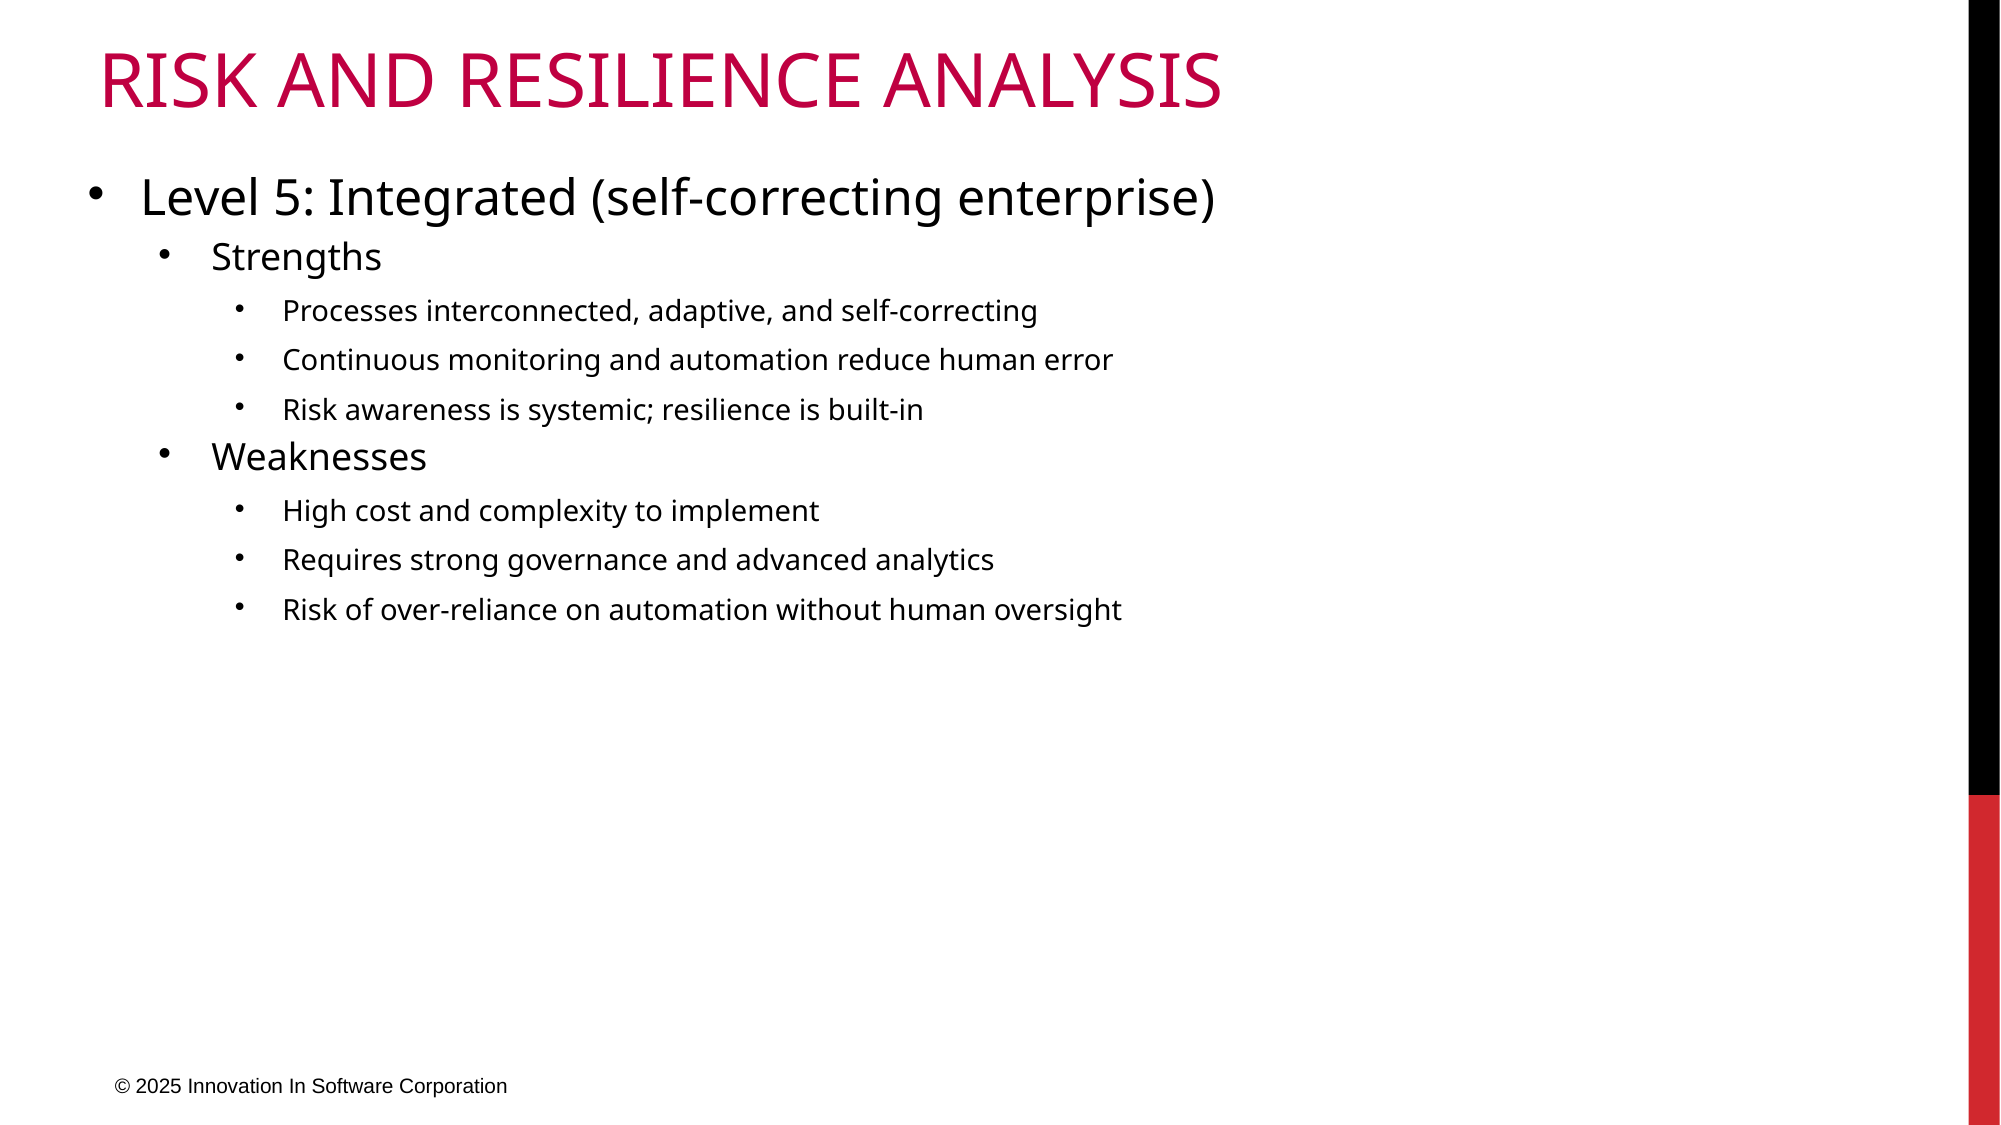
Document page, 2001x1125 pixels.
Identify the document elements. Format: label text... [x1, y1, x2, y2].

list Level 5: Integrated (self-correcting enterprise) Strengths Processes interconnected, adaptive, and self-correcting Continuous monitoring and automation reduce human error Risk awareness is systemic; resilience is built-in Weaknesses High cost and complexity to implement Requires strong governance and advanced analytics Risk of over-reliance on automation without human oversight [69, 172, 1766, 990]
title Risk and Resilience Analysis [98, 23, 1413, 143]
footer © 2025 Innovation In Software Corporation [99, 1065, 850, 1112]
